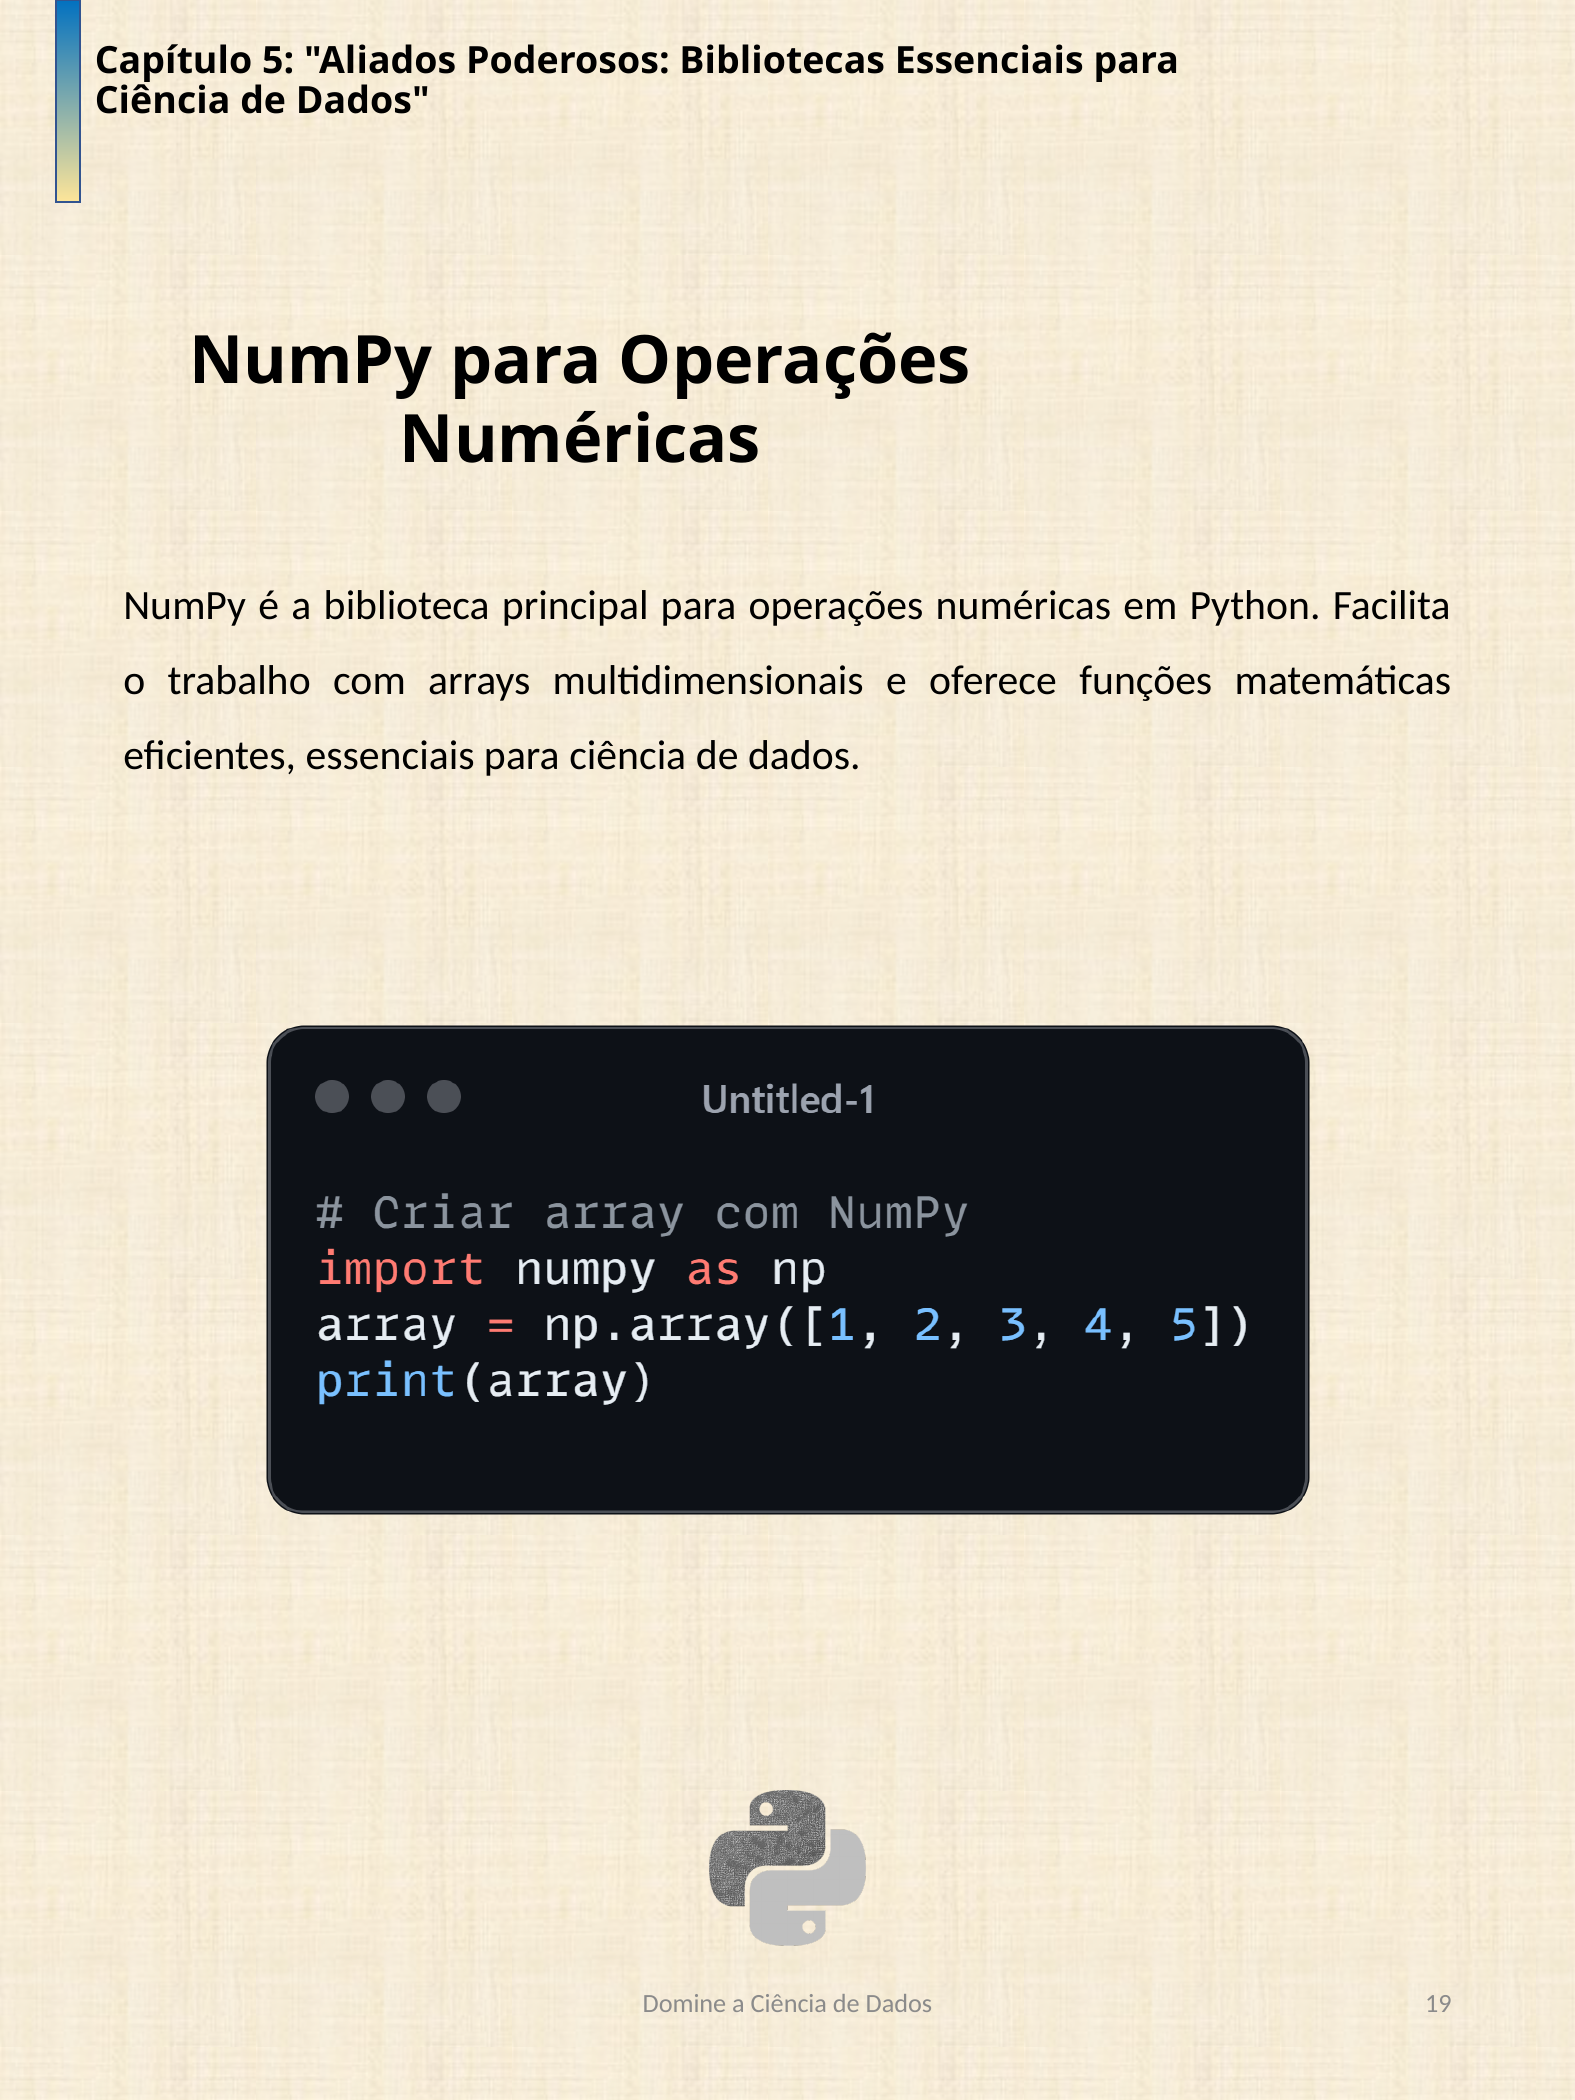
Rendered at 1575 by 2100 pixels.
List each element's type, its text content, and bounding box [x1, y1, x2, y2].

slide_number 19 [1112, 1946, 1467, 2059]
picture [709, 1790, 866, 1946]
title Capítulo 5: "Aliados Poderosos: Bibliotecas Essenciais para Ciência de Dados" [81, 0, 1284, 163]
text_box NumPy para Operações Numéricas [108, 308, 1053, 484]
footer Domine a Ciência de Dados [521, 1946, 1054, 2059]
text_box [55, 0, 81, 203]
picture [0, 850, 1575, 1689]
list NumPy é a biblioteca principal para operações numéricas em Python. Facilita o trabalho com arrays multidimensionais e oferece funções matemáticas eficientes, essenciais para ciência de dados. [108, 545, 1467, 850]
